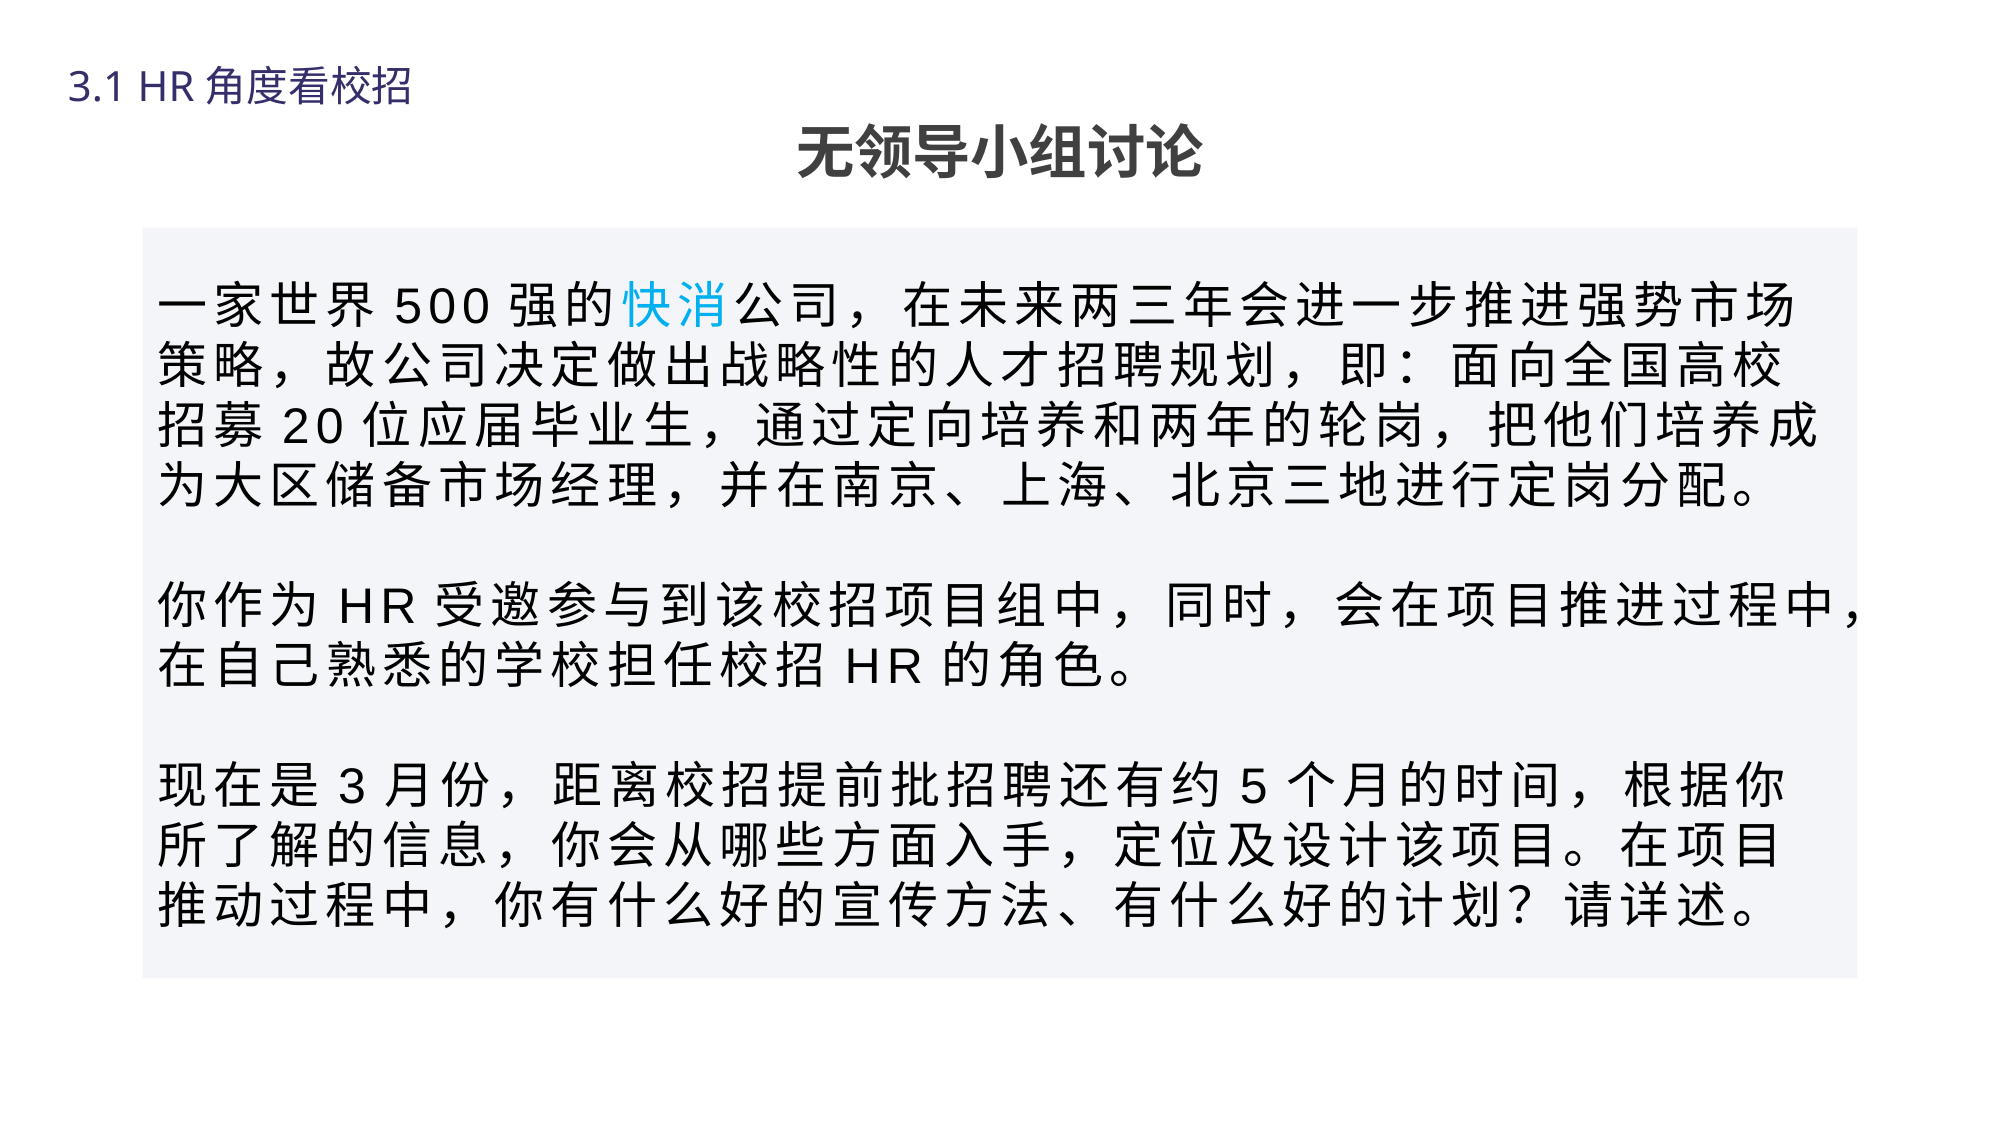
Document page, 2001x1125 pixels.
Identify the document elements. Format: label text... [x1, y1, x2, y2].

text_box 3.1 HR角度看校招 [53, 52, 429, 118]
picture [1121, 292, 1790, 961]
text_box 无领导小组讨论 [781, 107, 1219, 192]
text_box 一家世界500强的快消公司，在未来两三年会进一步推进强势市场策略，故公司决定做出战略性的人才招聘规划，即：面向全国高校招募20位应届毕业生，通过定向培养和两年的轮岗，把他们培养成为大区储备市场经理，并在南京、上海、北京三地进行定岗分配。 你作为HR受邀参与到该校招项目组中，同时，会在项目推进过程中，在自己熟悉的学校担任校招HR的角色。 现在是3月份，距离校招提前批招聘还有约5个月的时间，根据你所了解的信息，你会从哪些方面入手，定位及设计该项目。在项目推动过程中，你有什么好的宣传方法、有什么好的计划？请详述。 [142, 227, 1858, 979]
